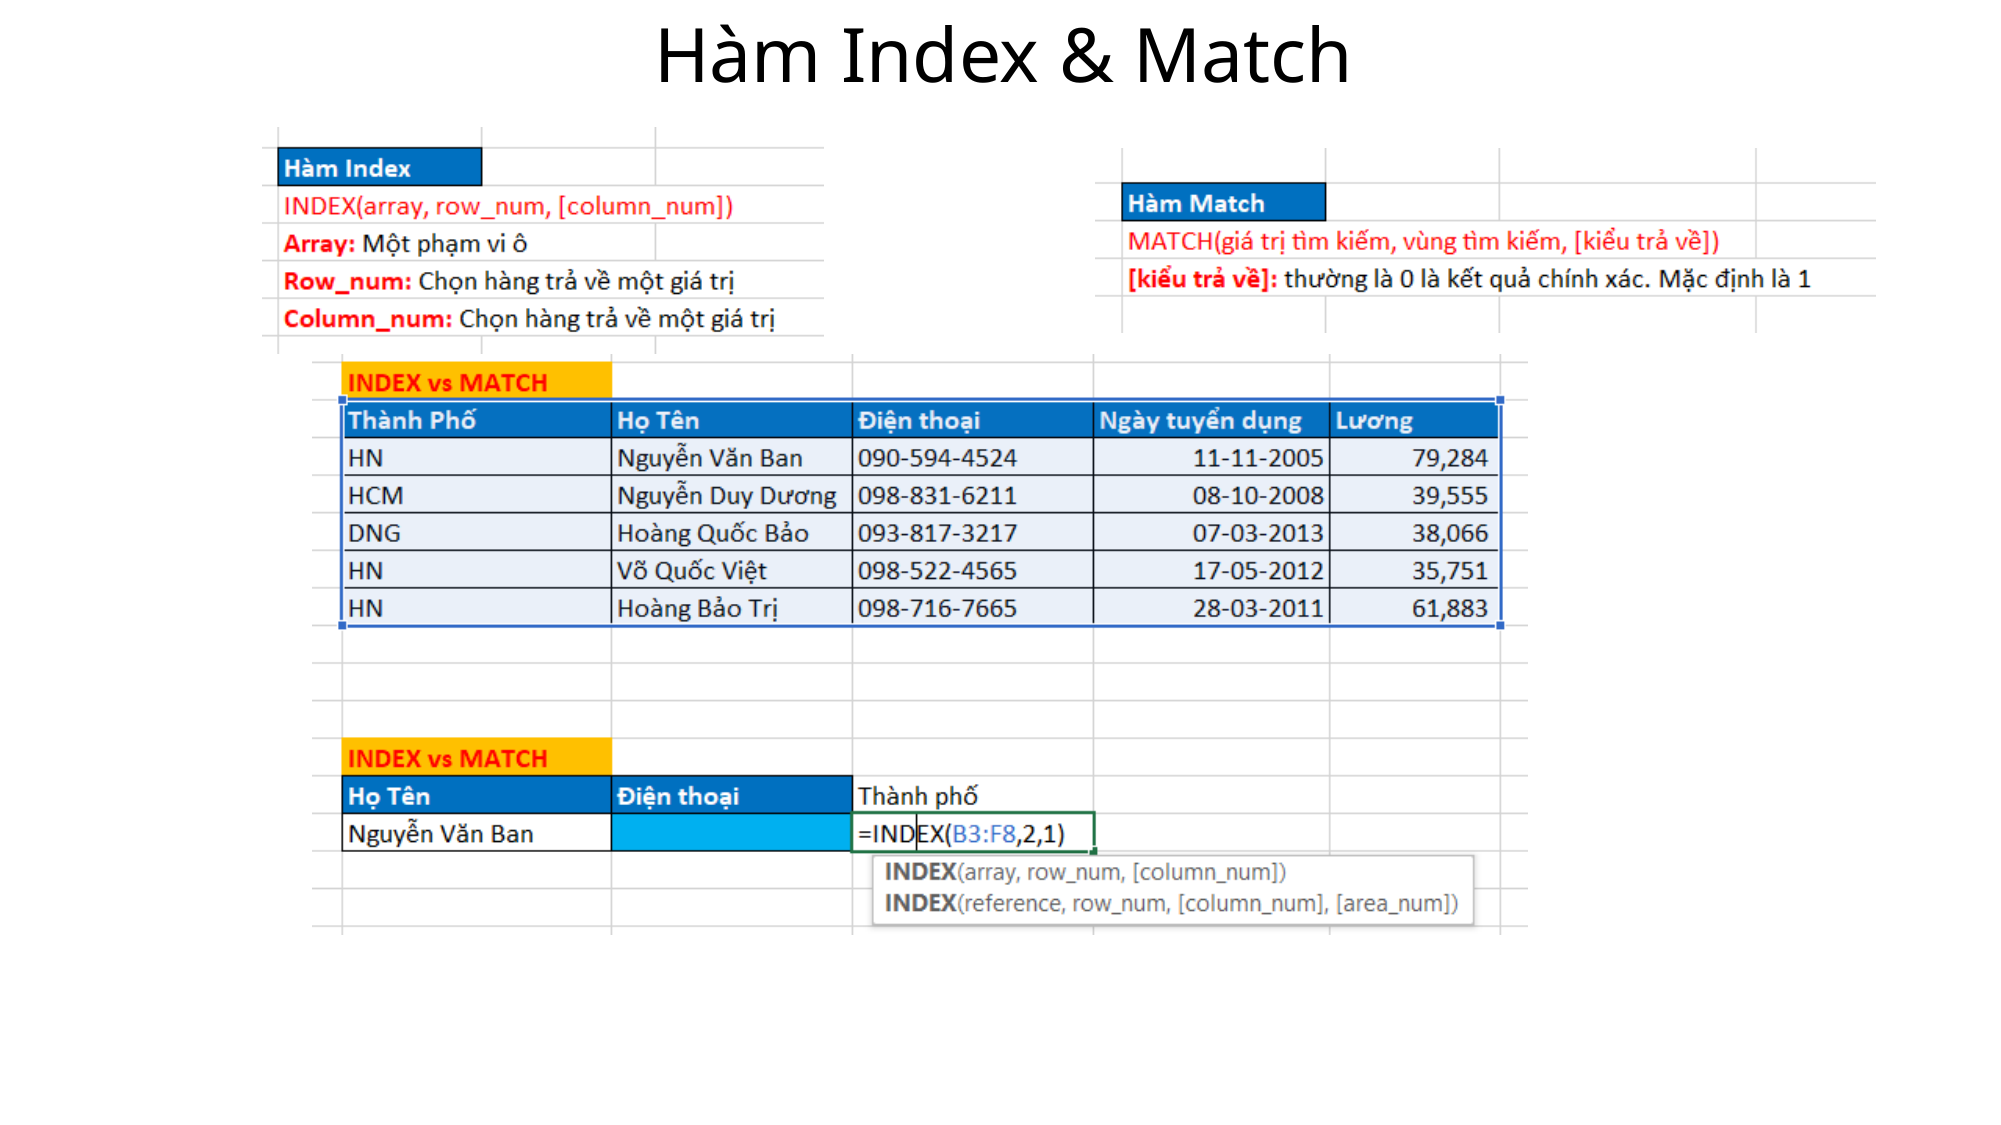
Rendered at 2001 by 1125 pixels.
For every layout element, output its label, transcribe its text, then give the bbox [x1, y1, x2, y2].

picture [262, 127, 1528, 935]
picture [1095, 148, 1876, 333]
text_box Hàm Index & Match [629, 0, 1368, 105]
